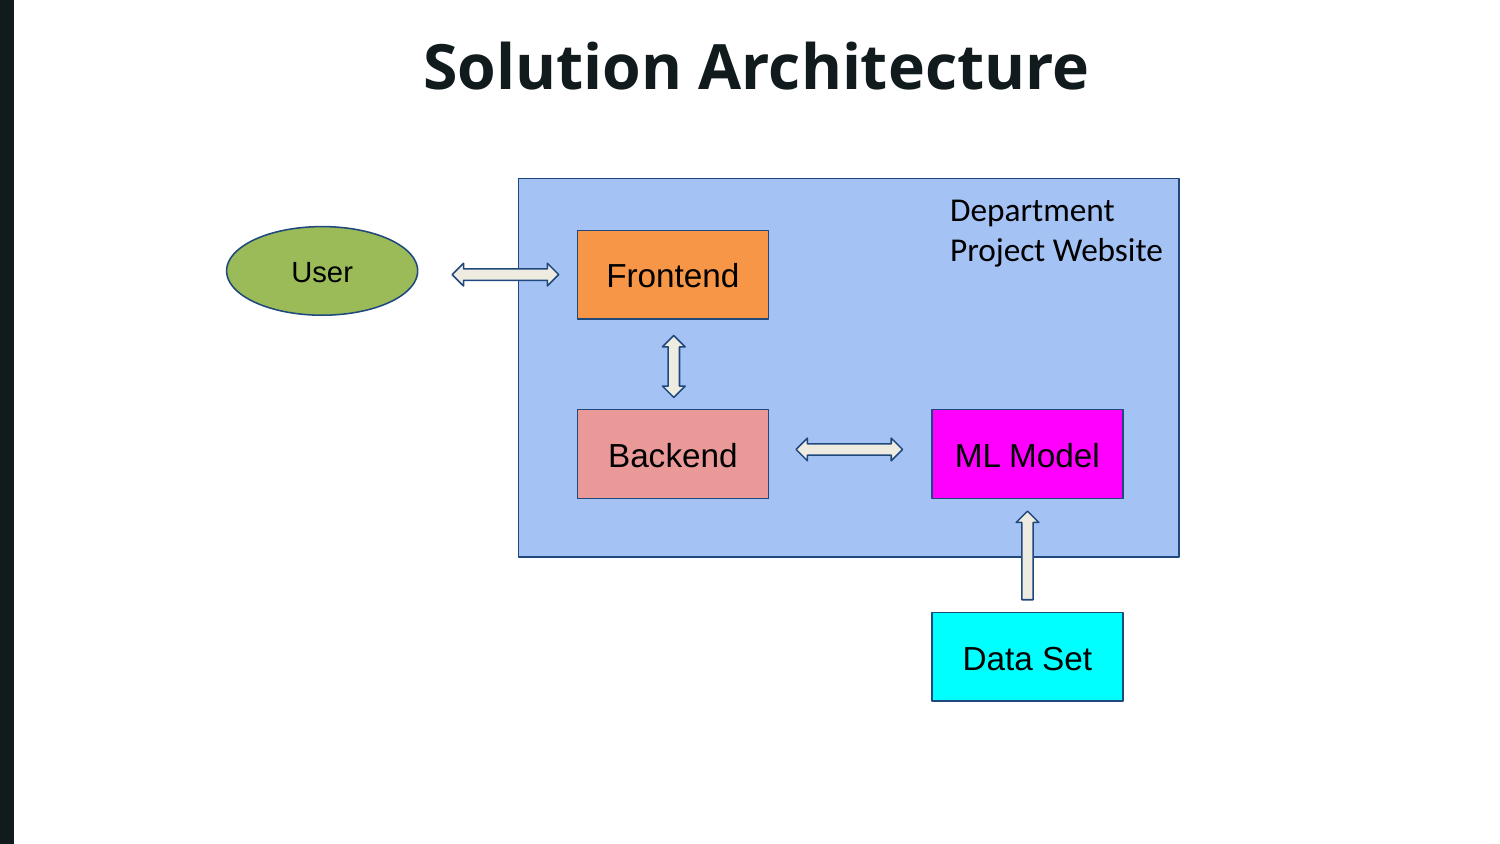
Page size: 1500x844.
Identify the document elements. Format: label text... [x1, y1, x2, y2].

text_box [226, 173, 1255, 702]
text_box [0, 0, 14, 844]
text_box Solution Architecture [13, 12, 1500, 102]
